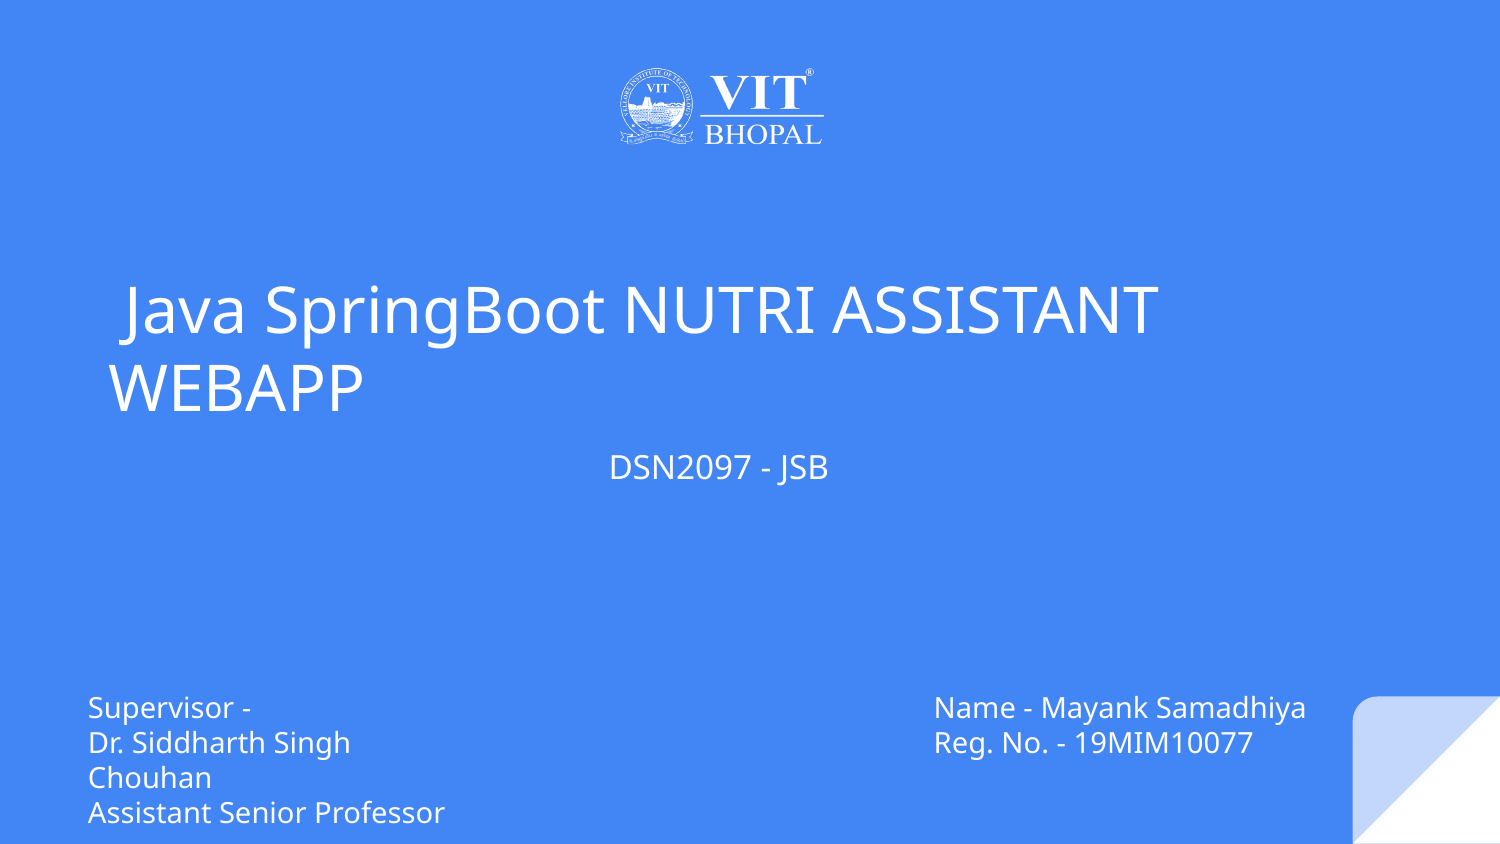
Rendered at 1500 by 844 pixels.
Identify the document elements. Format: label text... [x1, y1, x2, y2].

picture [614, 37, 824, 184]
text_box DSN2097 - JSB [279, 431, 1158, 501]
text_box Name - Mayank Samadhiya Reg. No. - 19MIM10077 [918, 674, 1342, 775]
title Java SpringBoot NUTRI ASSISTANT WEBAPP [93, 327, 1442, 517]
text_box Supervisor - Dr. Siddharth Singh Chouhan Assistant Senior Professor [72, 674, 478, 844]
